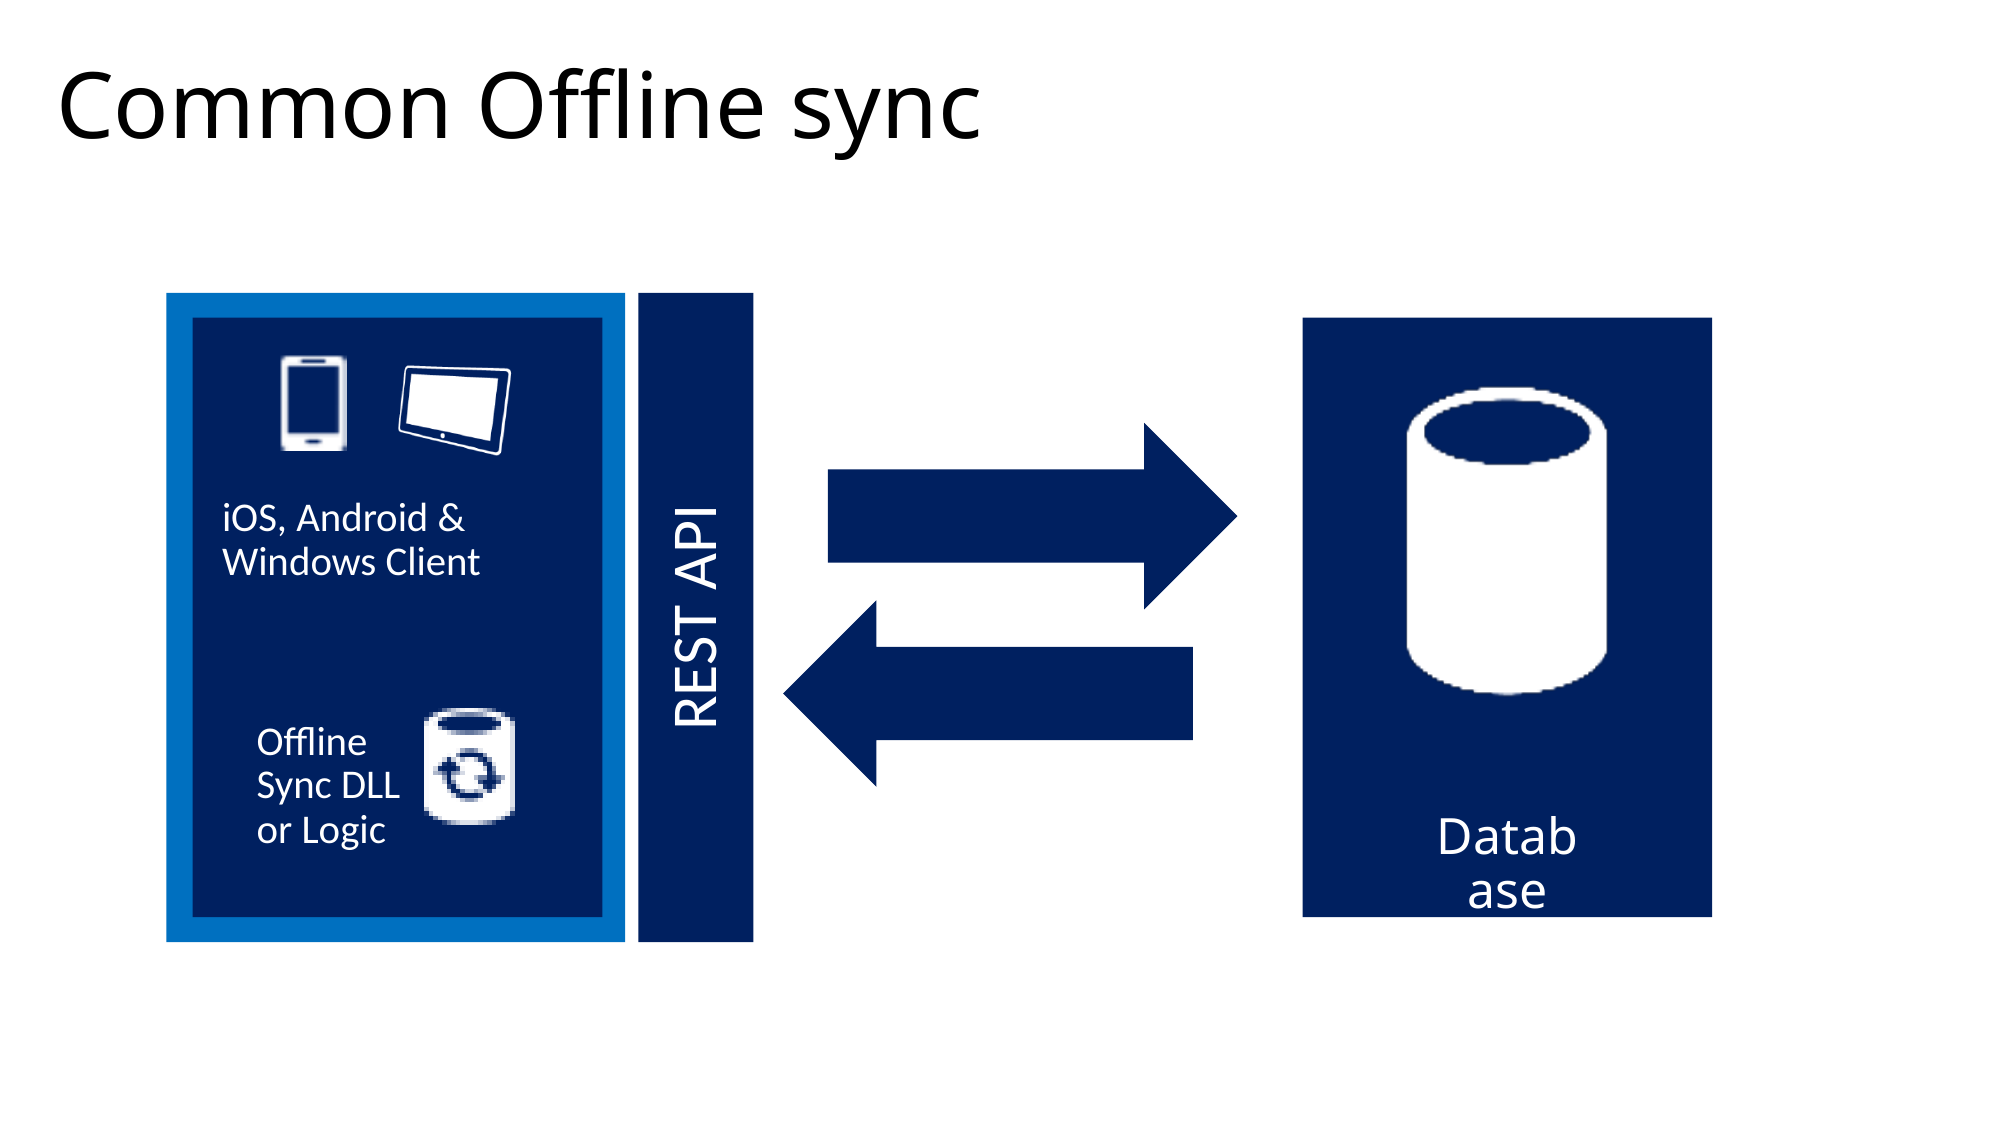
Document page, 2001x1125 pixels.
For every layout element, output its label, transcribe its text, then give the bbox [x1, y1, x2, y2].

picture [390, 352, 515, 462]
title Common Offline sync [41, 0, 1767, 218]
picture [1331, 370, 1684, 712]
text_box [1302, 317, 1713, 918]
text_box [827, 421, 1239, 611]
text_box [166, 292, 626, 943]
text_box REST API [638, 292, 754, 943]
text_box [227, 696, 515, 877]
picture [279, 354, 347, 451]
text_box iOS, Android & Windows Client [192, 472, 591, 608]
text_box [192, 317, 603, 918]
text_box [782, 599, 1194, 789]
text_box Database [1405, 788, 1610, 942]
